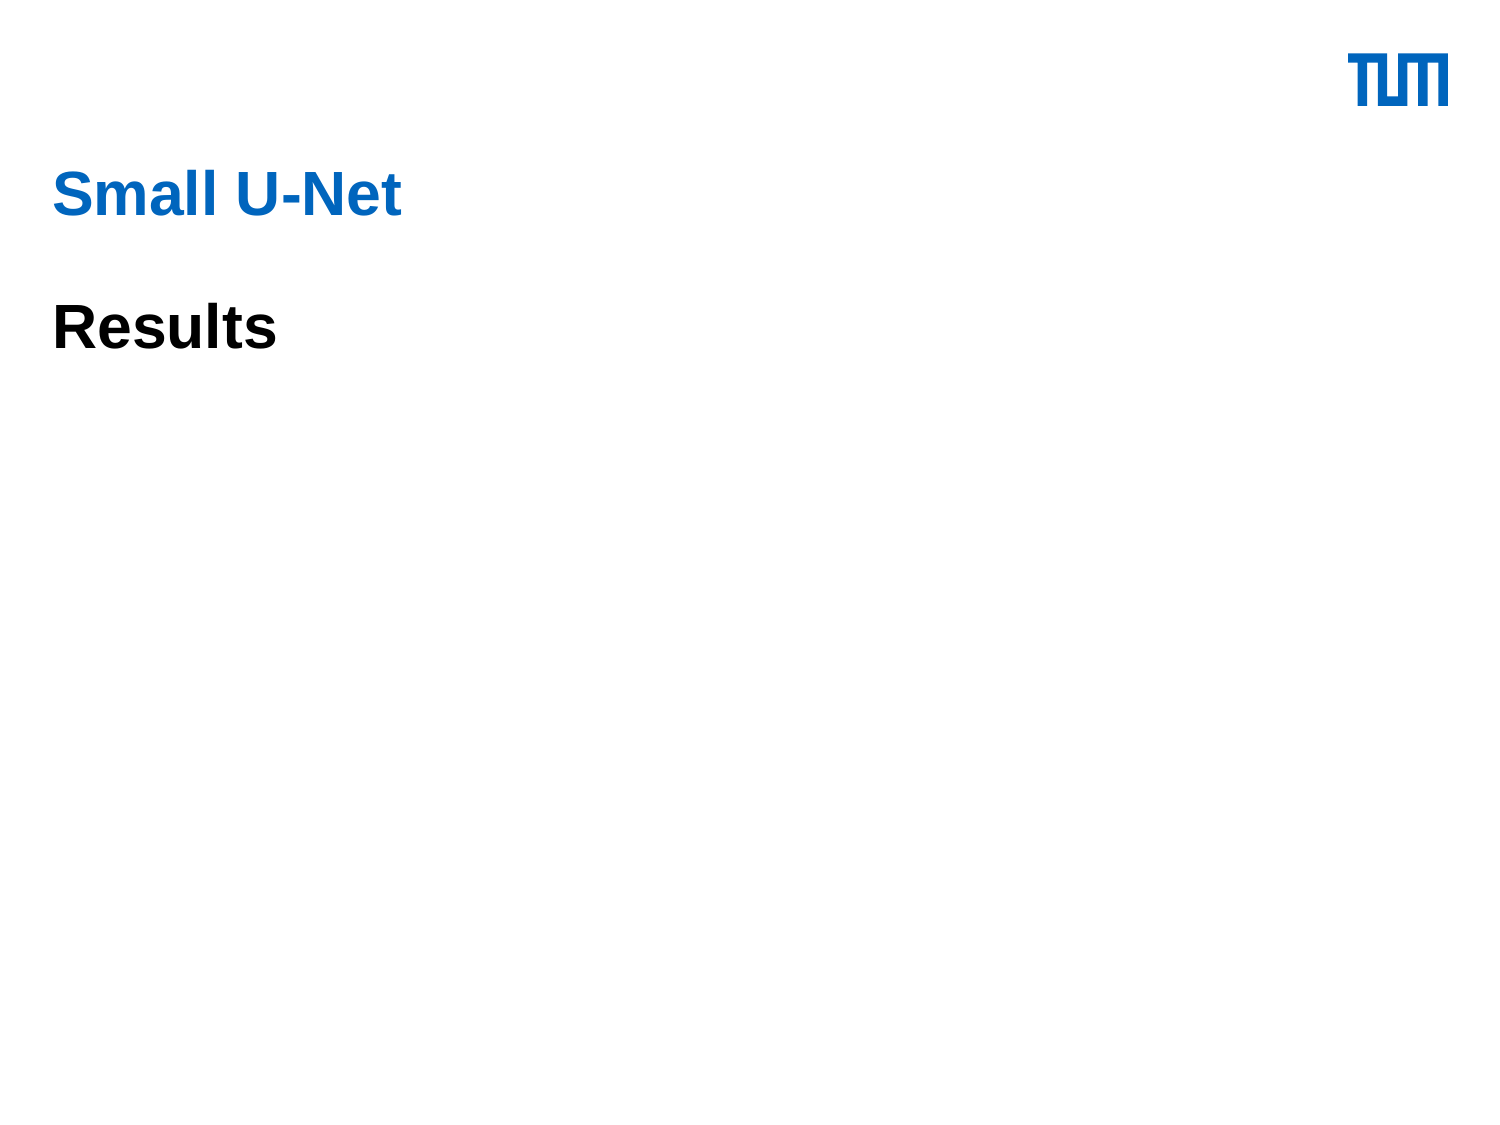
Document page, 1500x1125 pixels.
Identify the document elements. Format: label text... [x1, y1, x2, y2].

title Small U-Net Results [52, 160, 1449, 364]
